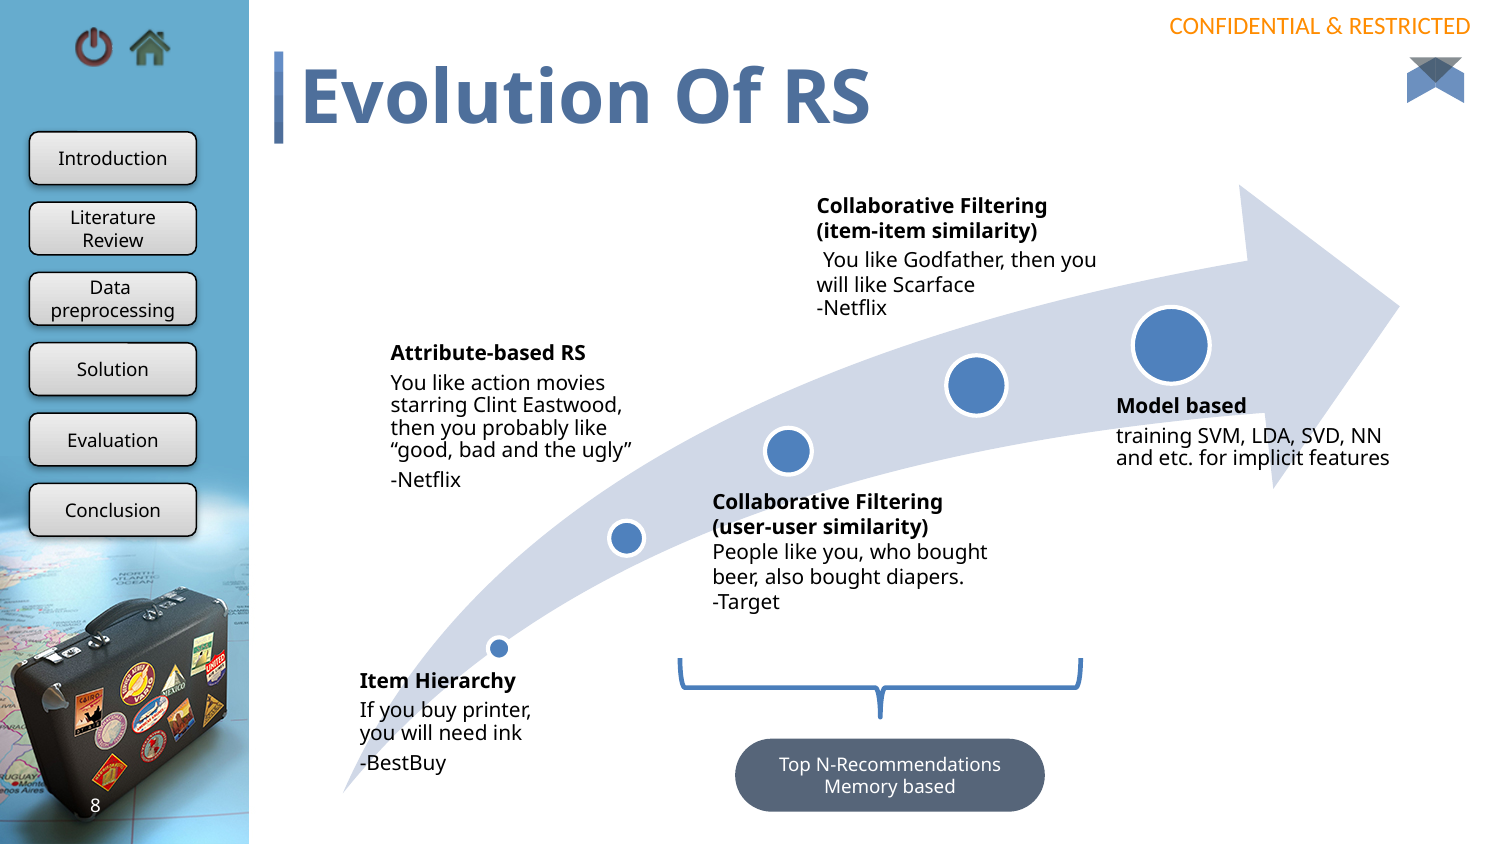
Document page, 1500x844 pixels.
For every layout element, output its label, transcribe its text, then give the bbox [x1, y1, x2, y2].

picture [0, 0, 1500, 844]
text_box Solution [28, 341, 198, 397]
text_box Evolution Of RS [284, 33, 1496, 142]
text_box Literature Review [28, 201, 198, 256]
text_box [1412, 51, 1459, 109]
text_box Conclusion [28, 482, 198, 537]
slide_number 8 [75, 782, 425, 827]
text_box Introduction [28, 130, 198, 186]
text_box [324, 184, 1463, 794]
text_box Data preprocessing [28, 271, 198, 326]
text_box Top N-Recommendations Memory based [746, 802, 1034, 812]
text_box Evaluation [28, 412, 198, 467]
